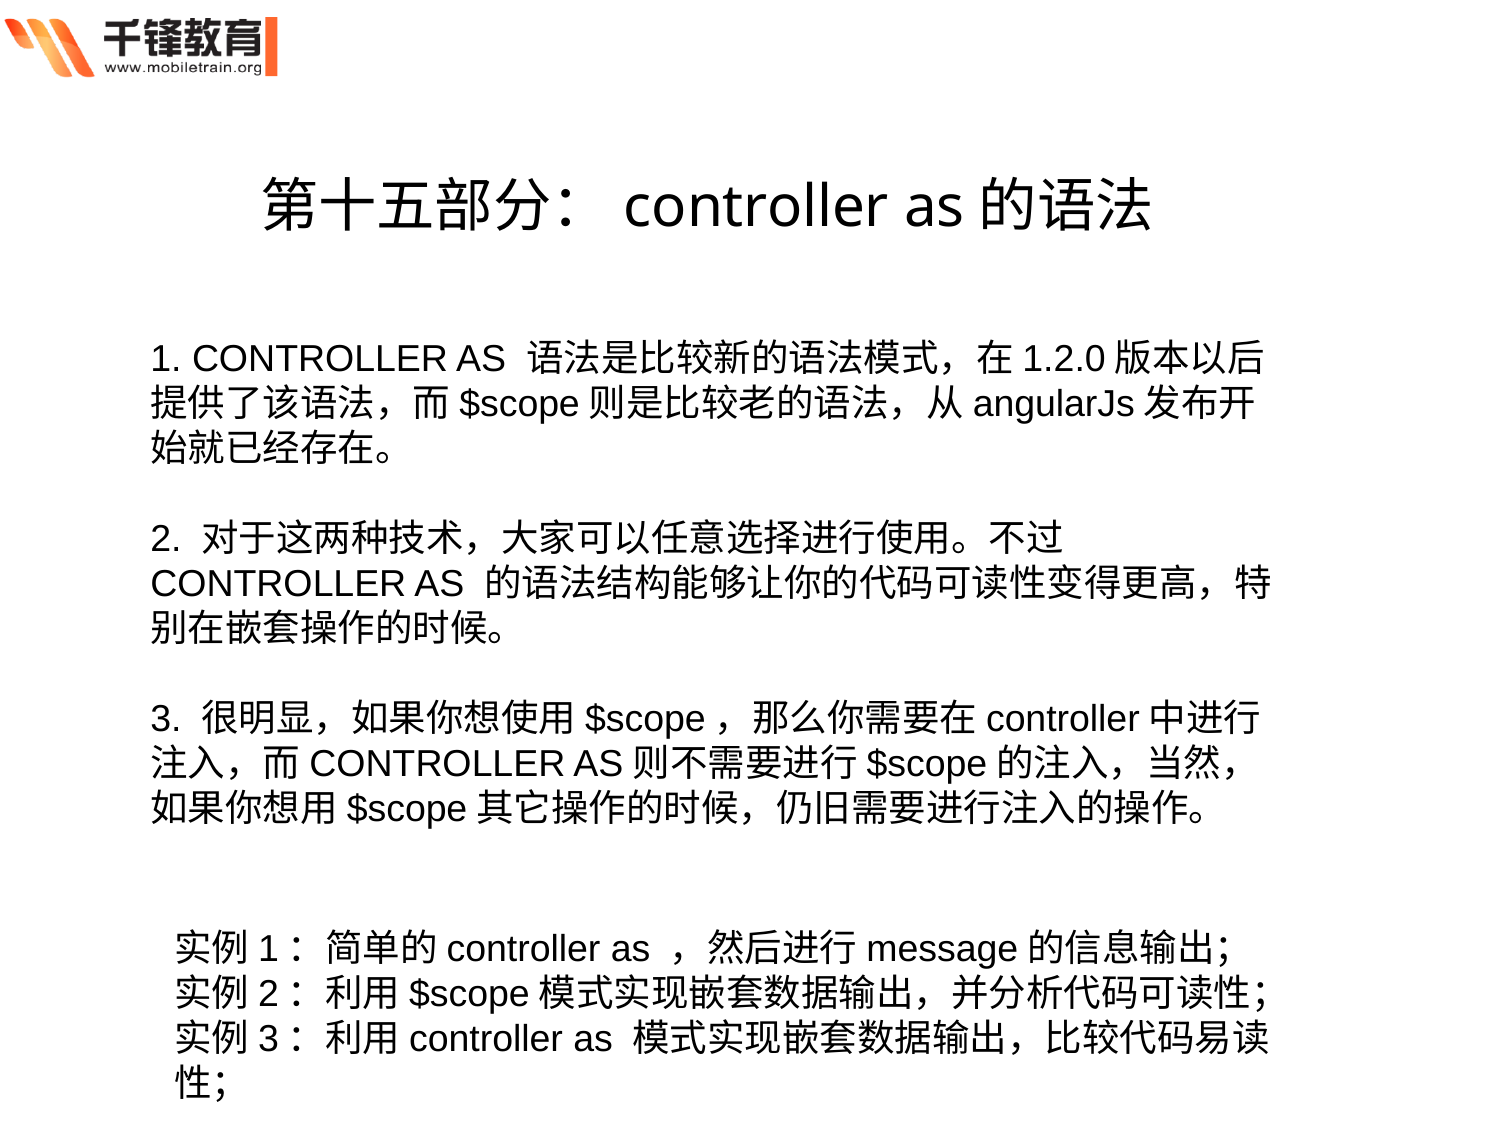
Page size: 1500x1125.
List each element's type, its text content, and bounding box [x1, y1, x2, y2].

text_box 实例1：简单的controller as ，然后进行message的信息输出； 实例2：利用$scope模式实现嵌套数据输出，并分析代码可读性； 实例3：利用controller as 模式实现嵌套数据输出，比较代码易读性； [159, 916, 1317, 1112]
text_box 第十五部分：controller as的语法 [245, 160, 1169, 246]
picture [3, 18, 261, 79]
text_box 1. CONTROLLER AS 语法是比较新的语法模式，在1.2.0版本以后提供了该语法，而$scope则是比较老的语法，从angularJs发布开始就已经存在。 2. 对于这两种技术，大家可以任意选择进行使用。不过CONTROLLER AS 的语法结构能够让你的代码可读性变得更高，特别在嵌套操作的时候。 3. 很明显，如果你想使用$scope，那么你需要在controller中进行注入，而CONTROLLER AS则不需要进行$scope的注入，当然，如果你想用$scope其它操作的时候，仍旧需要进行注入的操作。 [135, 326, 1294, 836]
